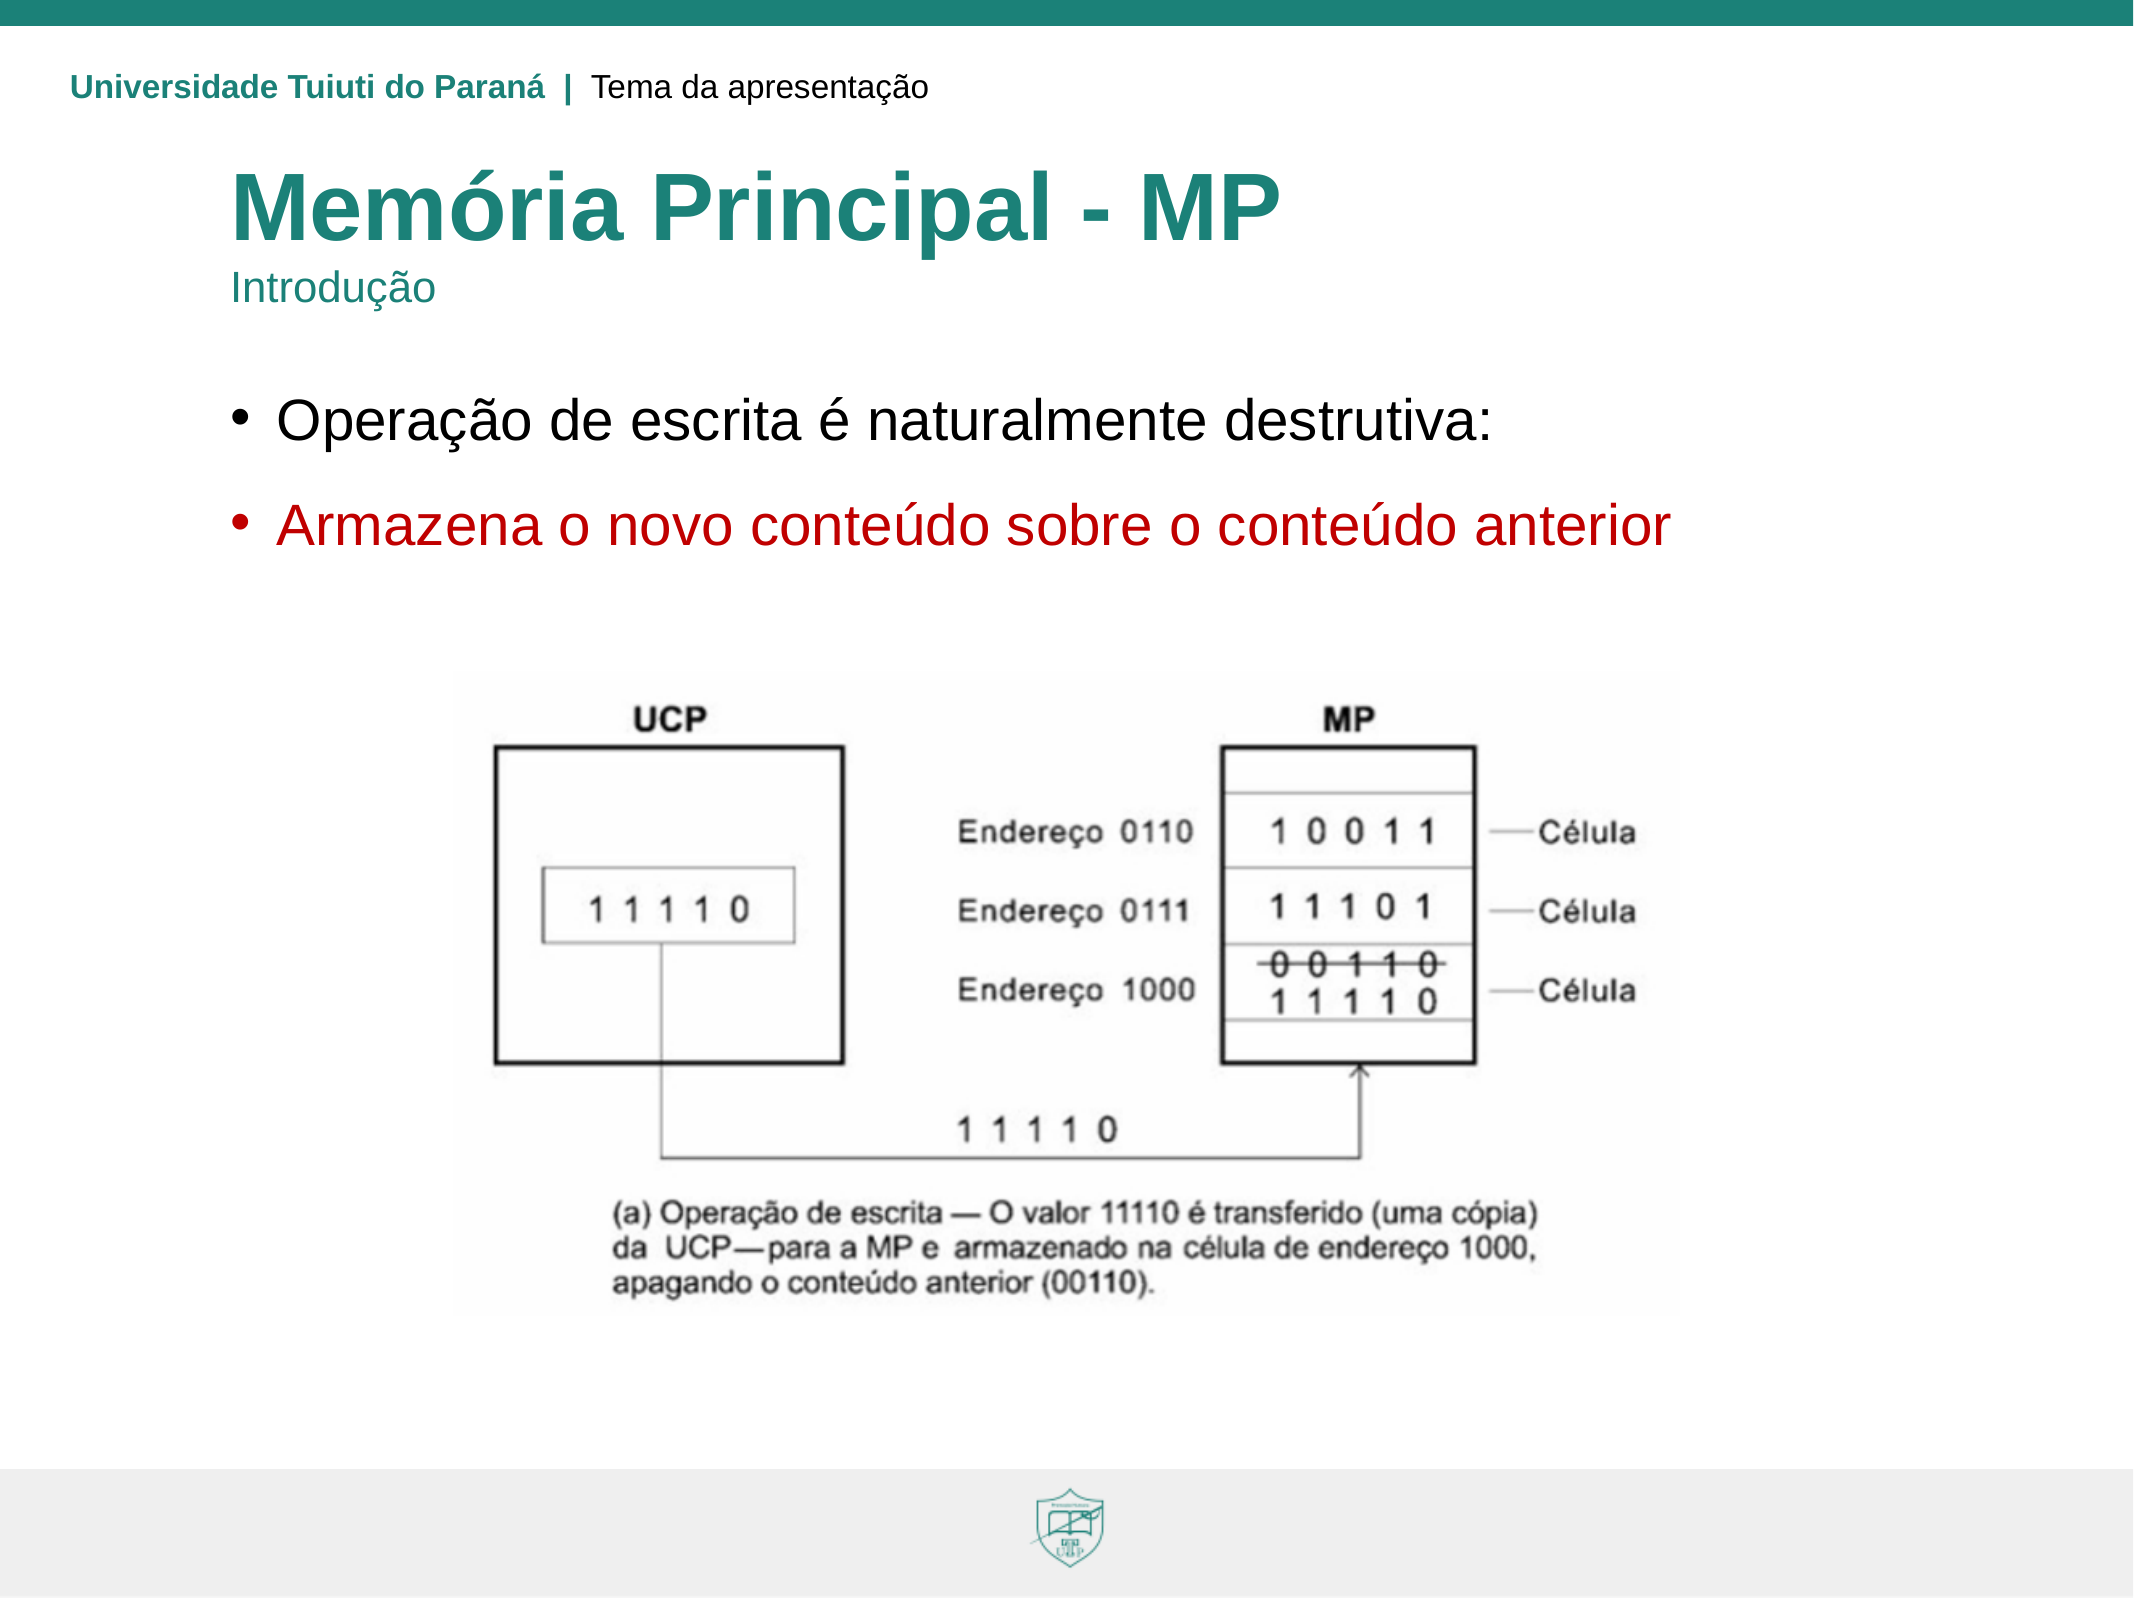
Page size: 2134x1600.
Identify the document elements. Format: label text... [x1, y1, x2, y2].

picture [453, 671, 1680, 1316]
picture [0, 0, 2134, 26]
text_box Universidade Tuiuti do Paraná | Tema da apresentação [63, 59, 936, 112]
text_box Memória Principal - MP Introdução Operação de escrita é naturalmente destrutiva: Armazena o novo conteúdo sobre o conteúdo anterior [223, 138, 1910, 563]
picture [0, 1469, 2134, 1598]
